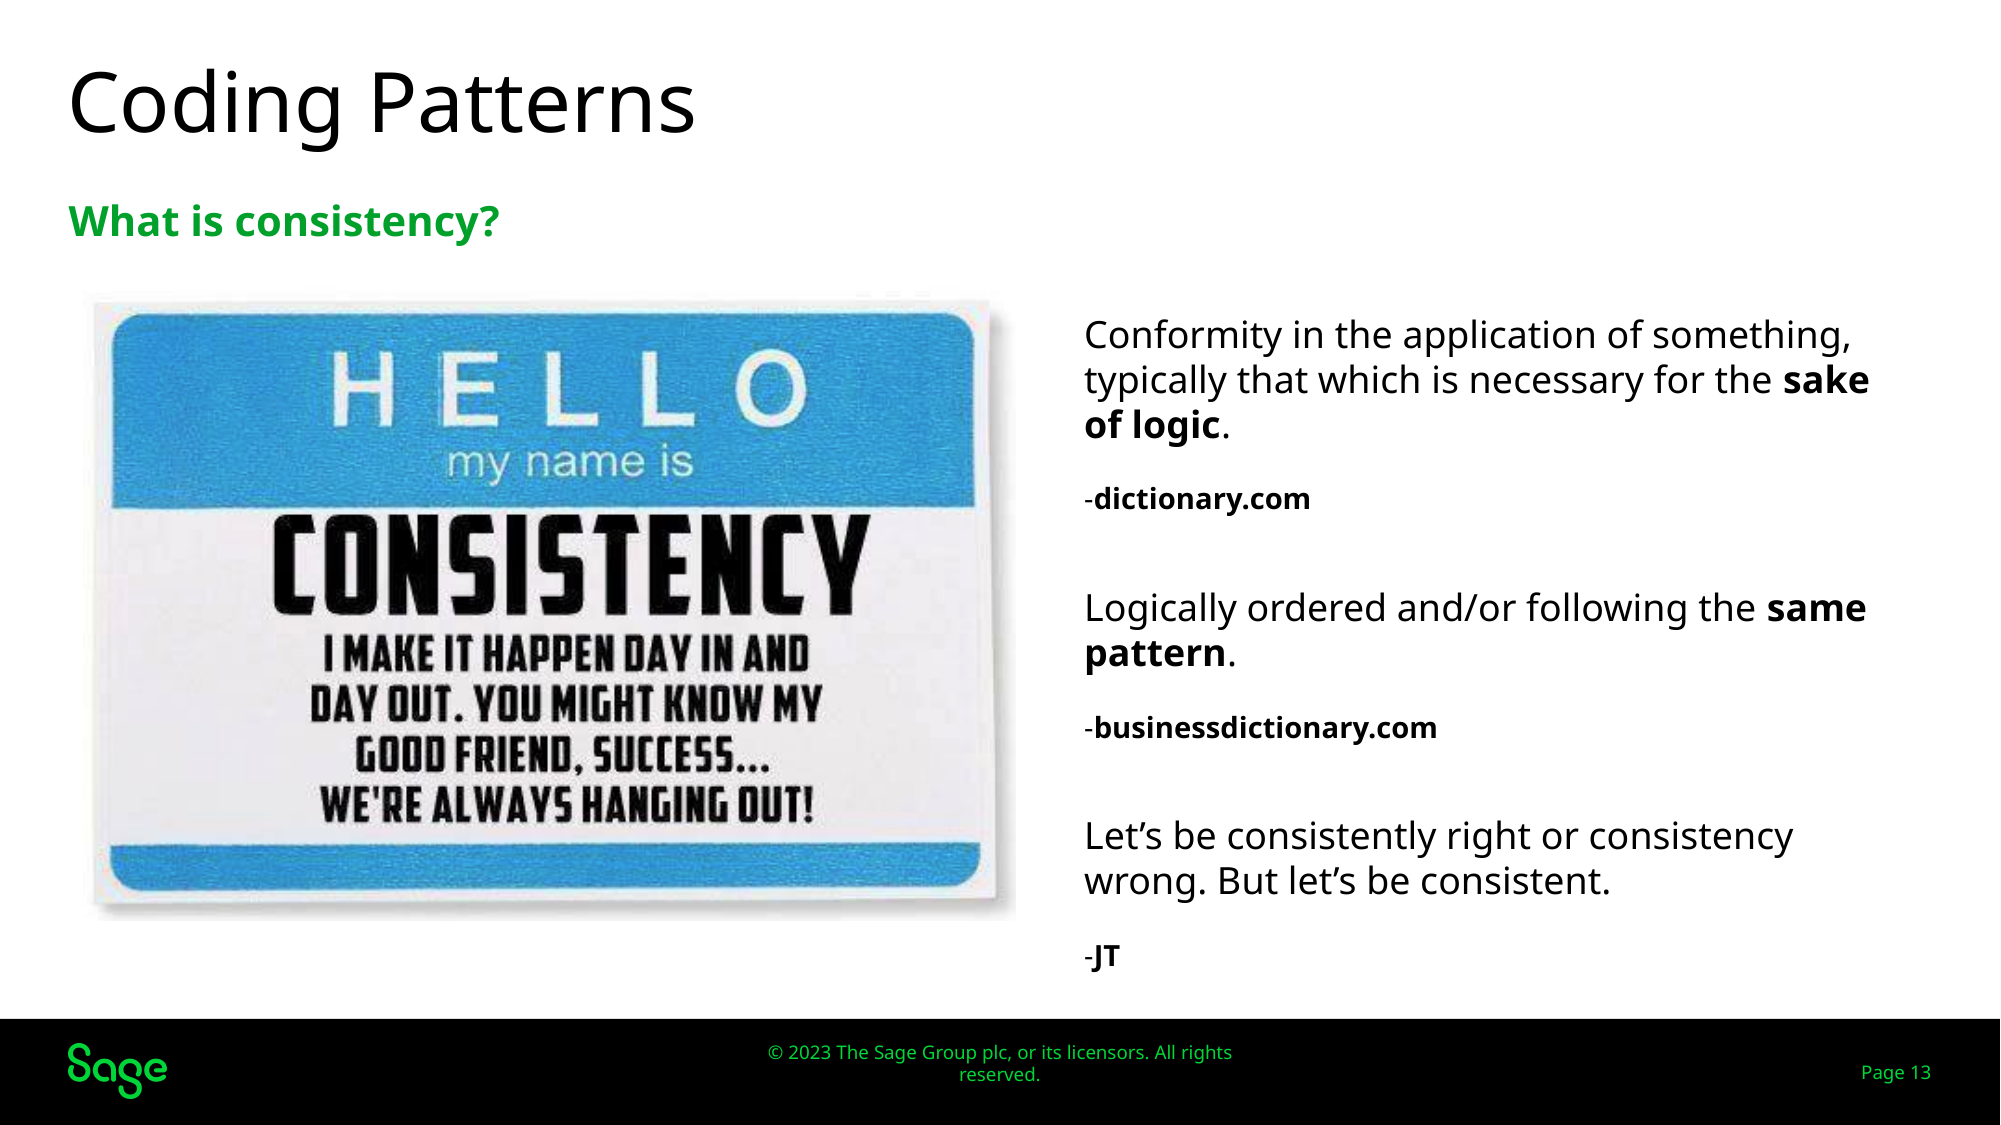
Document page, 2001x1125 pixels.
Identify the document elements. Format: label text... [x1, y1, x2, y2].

picture [79, 286, 1016, 921]
list What is consistency? [68, 186, 1930, 259]
text_box Let’s be consistently right or consistency wrong. But let’s be consistent. -JT [1069, 804, 1906, 980]
text_box Conformity in the application of something, typically that which is necessary for the sake of logic. -dictionary.com [1069, 303, 1906, 523]
text_box Logically ordered and/or following the same pattern. -businessdictionary.com [1069, 576, 1906, 752]
title Coding Patterns [67, 49, 1930, 147]
picture [68, 1043, 167, 1099]
slide_number Page 13 [1809, 1043, 1947, 1104]
